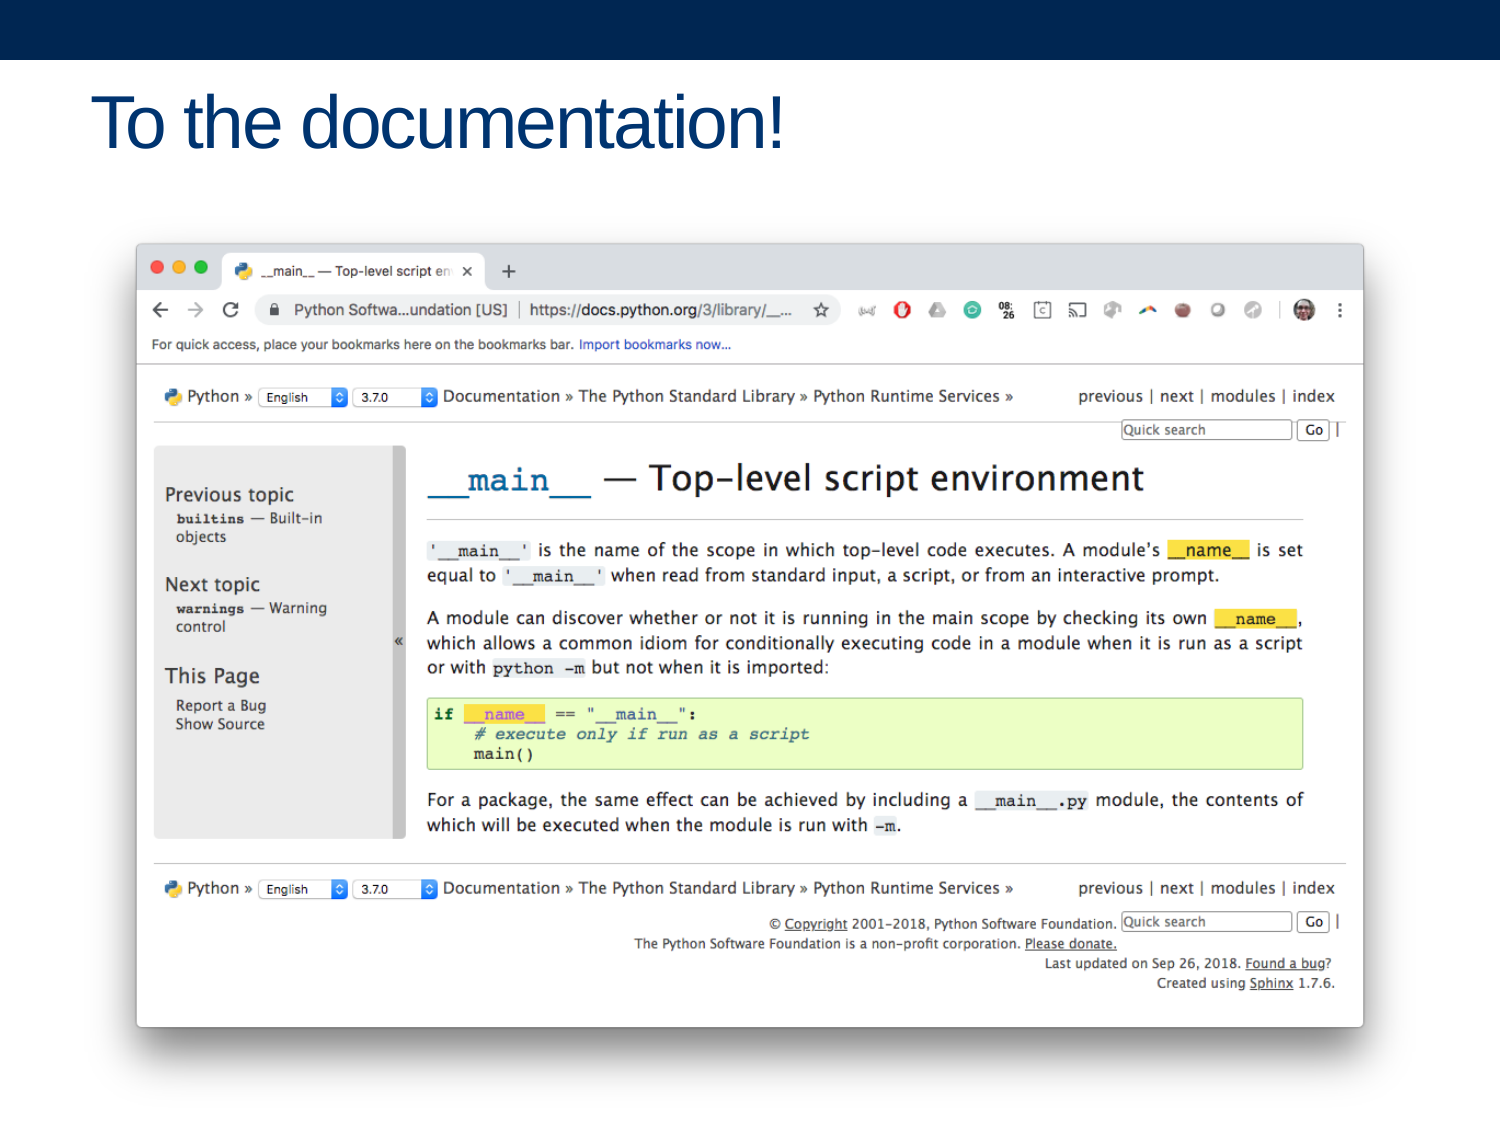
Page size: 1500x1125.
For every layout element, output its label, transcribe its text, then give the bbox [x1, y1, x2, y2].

title To the documentation! [75, 37, 1425, 200]
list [74, 209, 1426, 1116]
